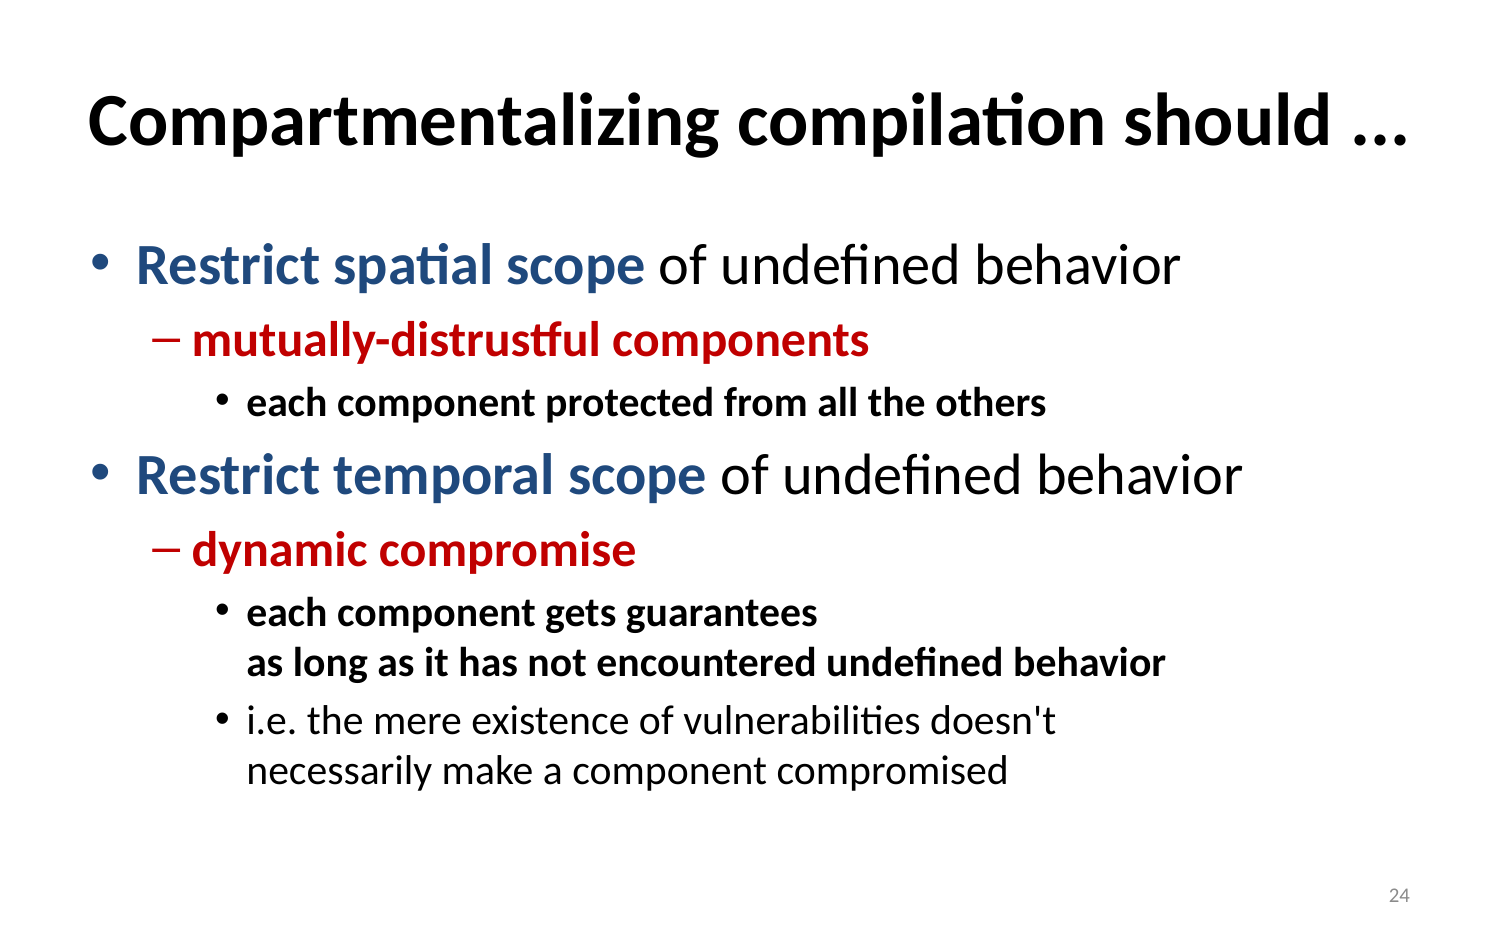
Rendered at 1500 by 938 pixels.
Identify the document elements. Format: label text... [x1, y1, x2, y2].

title Compartmentalizing compilation should ... [62, 37, 1438, 194]
slide_number 24 [1074, 868, 1425, 919]
list Restrict spatial scope of undefined behavior mutually-distrustful components each component protected from all the others Restrict temporal scope of undefined behavior dynamic compromise each component gets guarantees as long as it has not encountered undefined behavior i.e. the mere existence of vulnerabilities doesn't necessarily make a component compromised [75, 218, 1425, 838]
